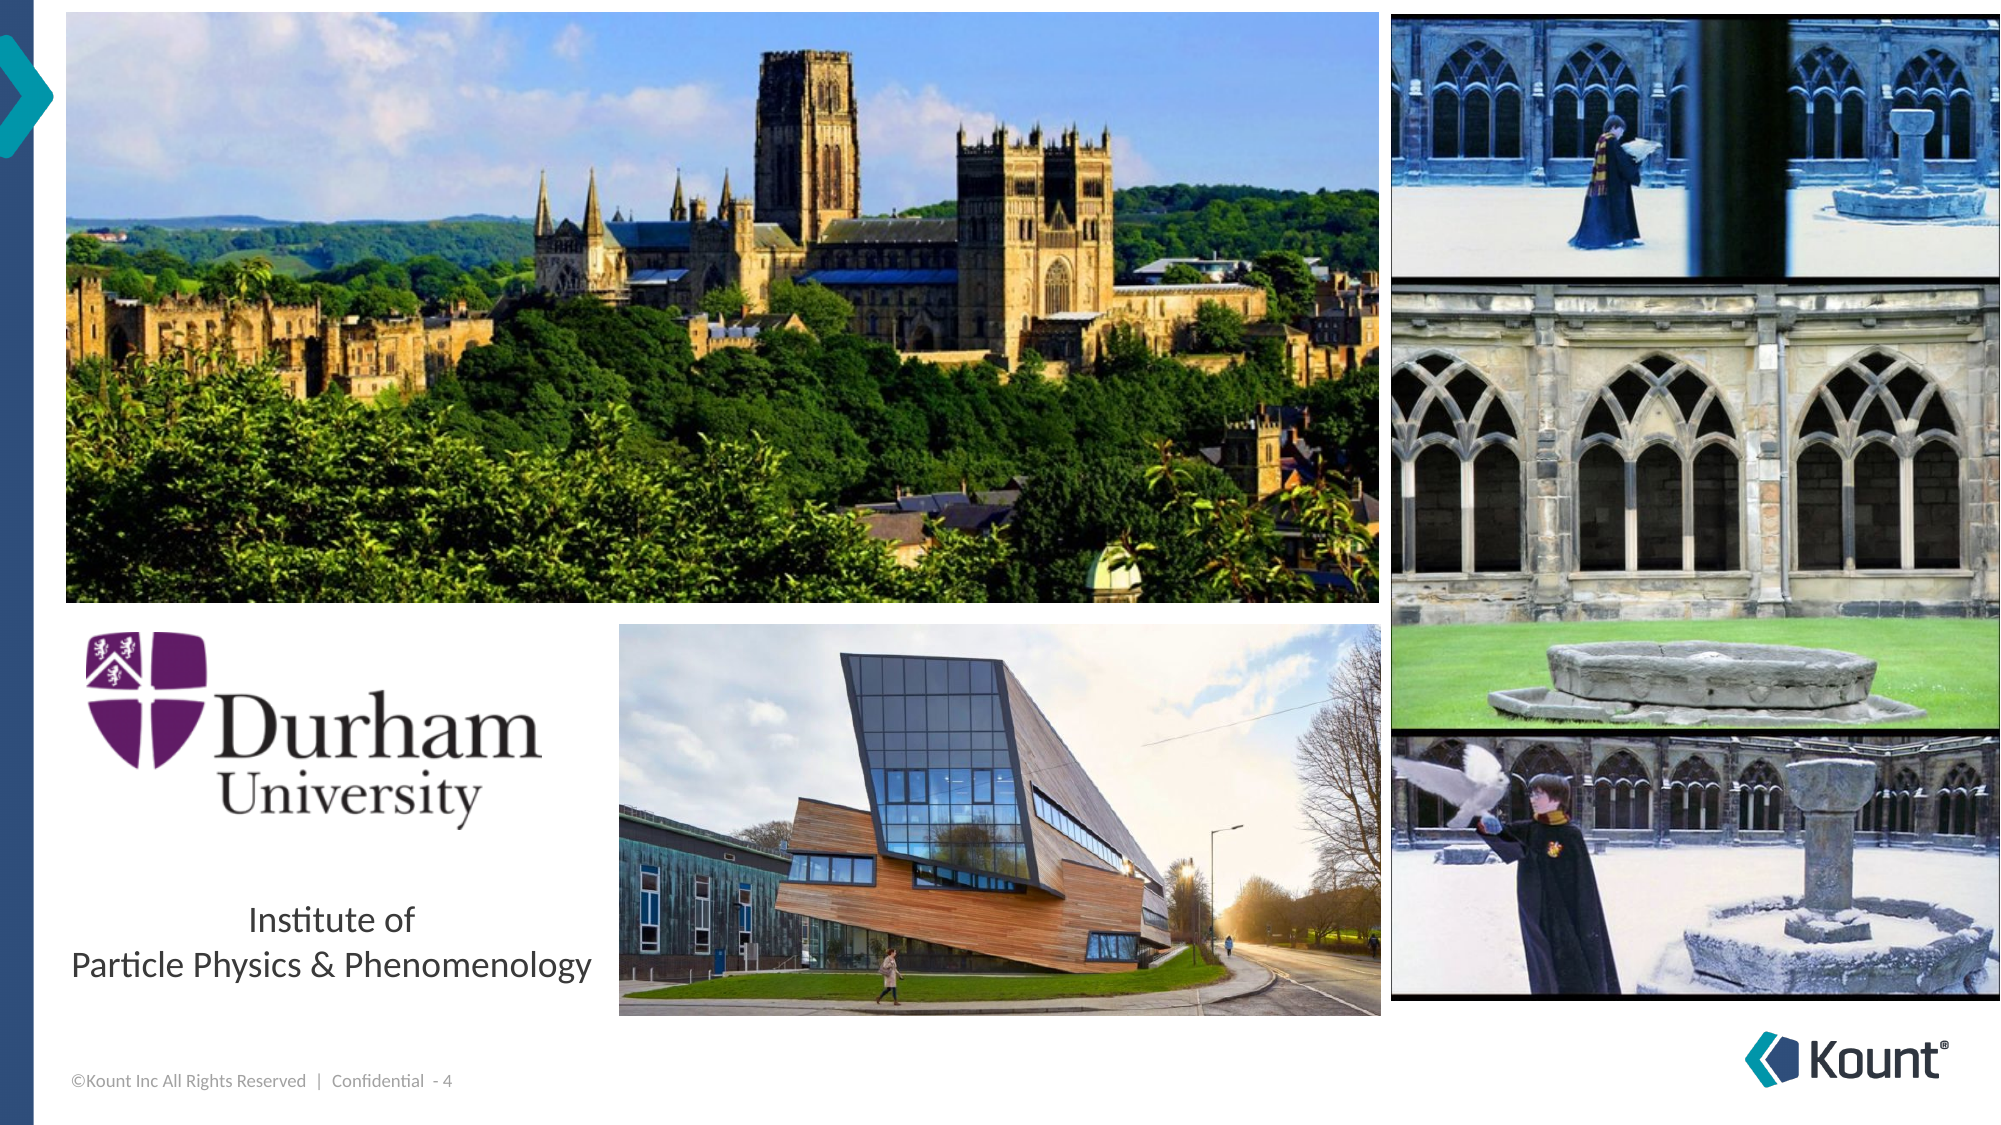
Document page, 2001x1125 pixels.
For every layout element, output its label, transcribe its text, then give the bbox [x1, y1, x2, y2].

text_box Institute of Particle Physics & Phenomenology [21, 887, 619, 992]
picture [0, 0, 2000, 1125]
